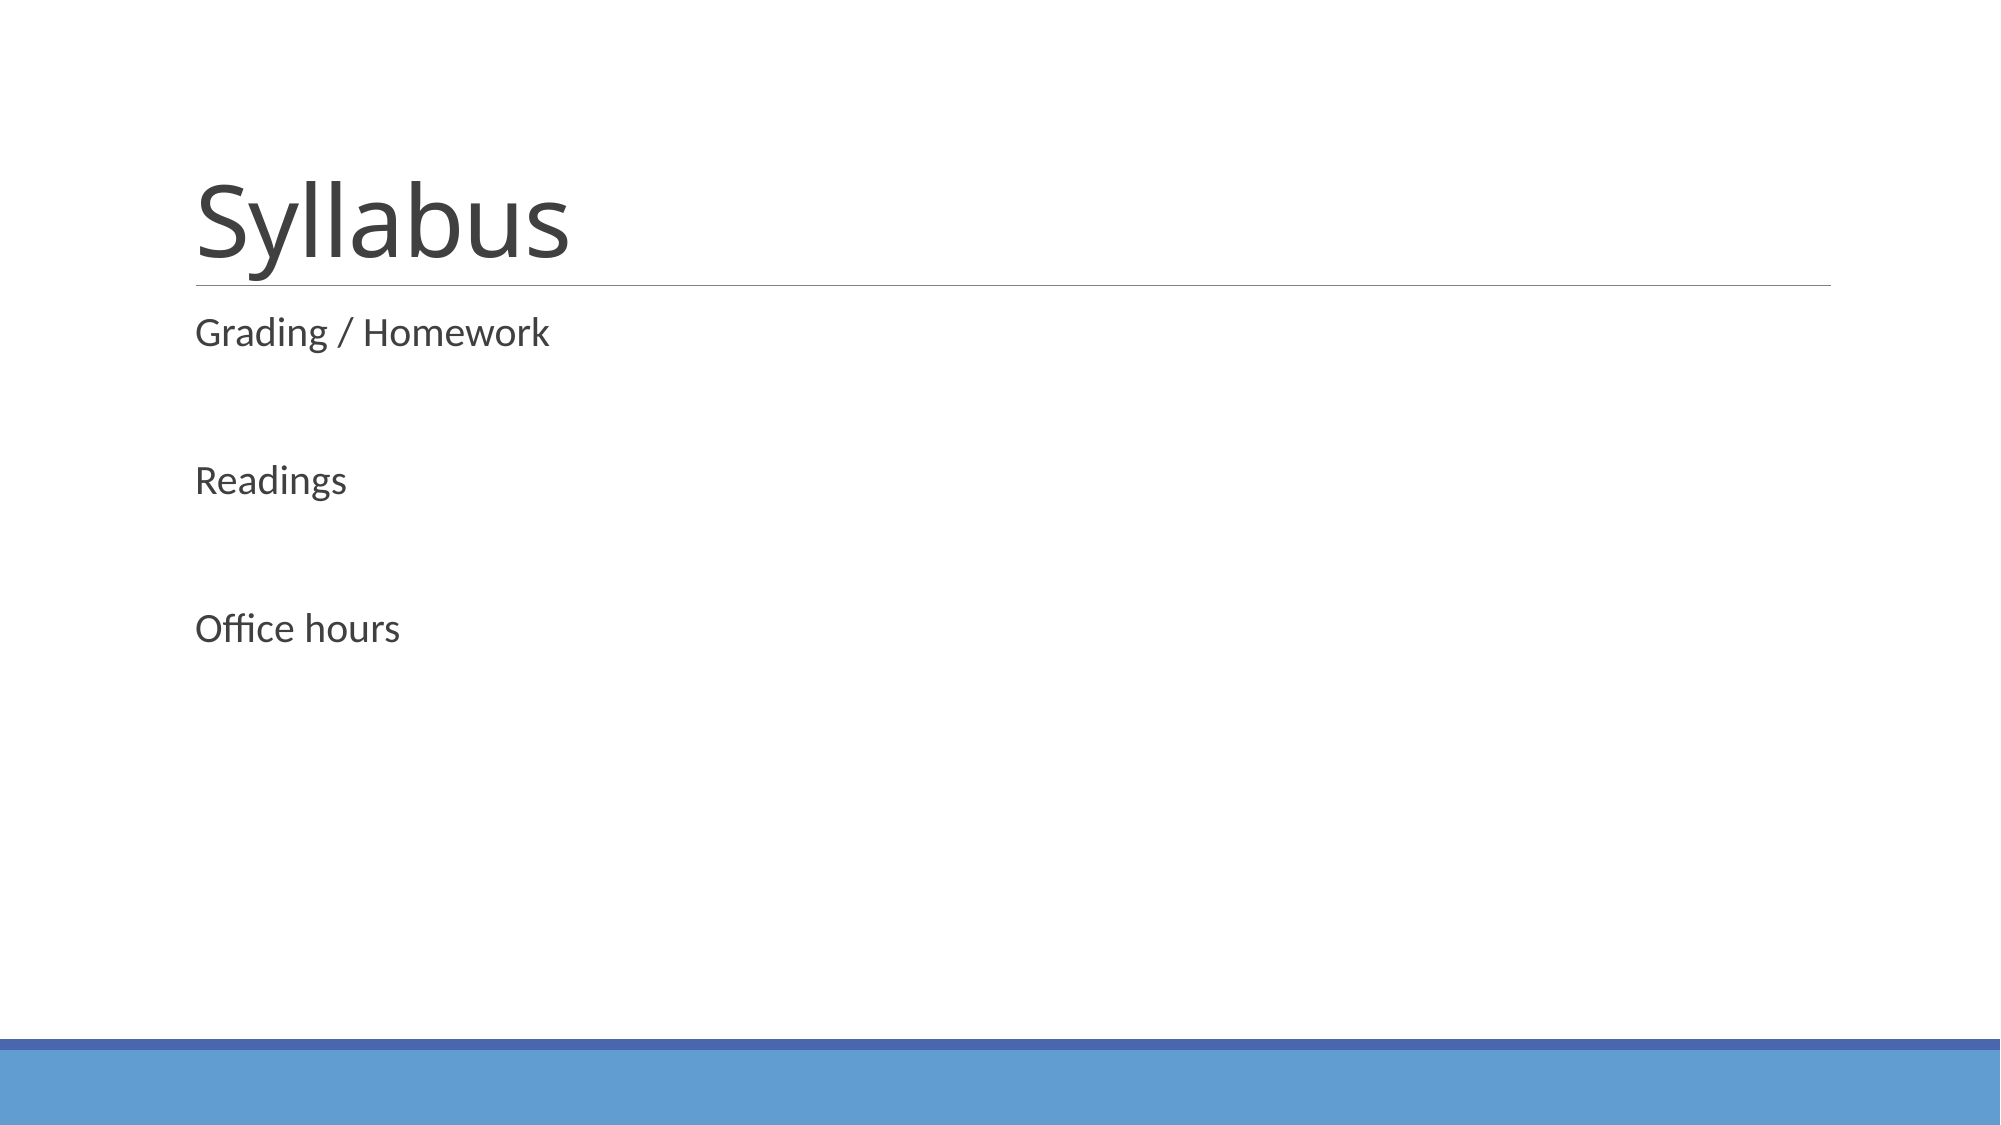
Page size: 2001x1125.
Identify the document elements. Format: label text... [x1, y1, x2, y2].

list Grading / Homework Readings Office hours [180, 302, 1830, 963]
title Syllabus [180, 47, 1830, 285]
